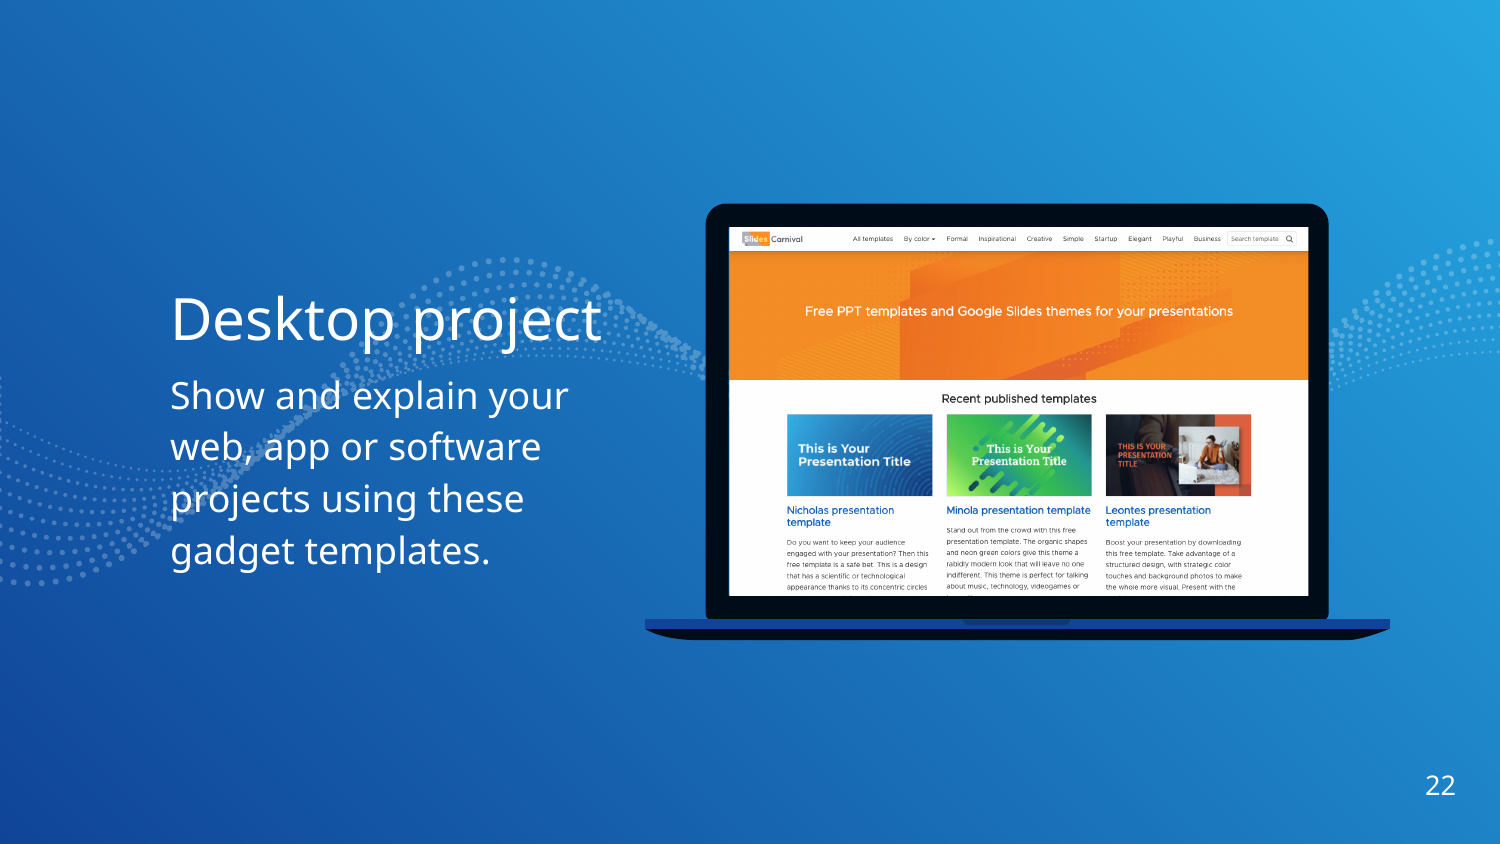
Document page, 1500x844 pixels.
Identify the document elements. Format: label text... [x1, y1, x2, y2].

picture [729, 227, 1309, 596]
slide_number ‹#› [1366, 754, 1457, 819]
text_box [644, 203, 1391, 641]
list Desktop project Show and explain your web, app or software projects using these gadget templates. [170, 61, 645, 783]
